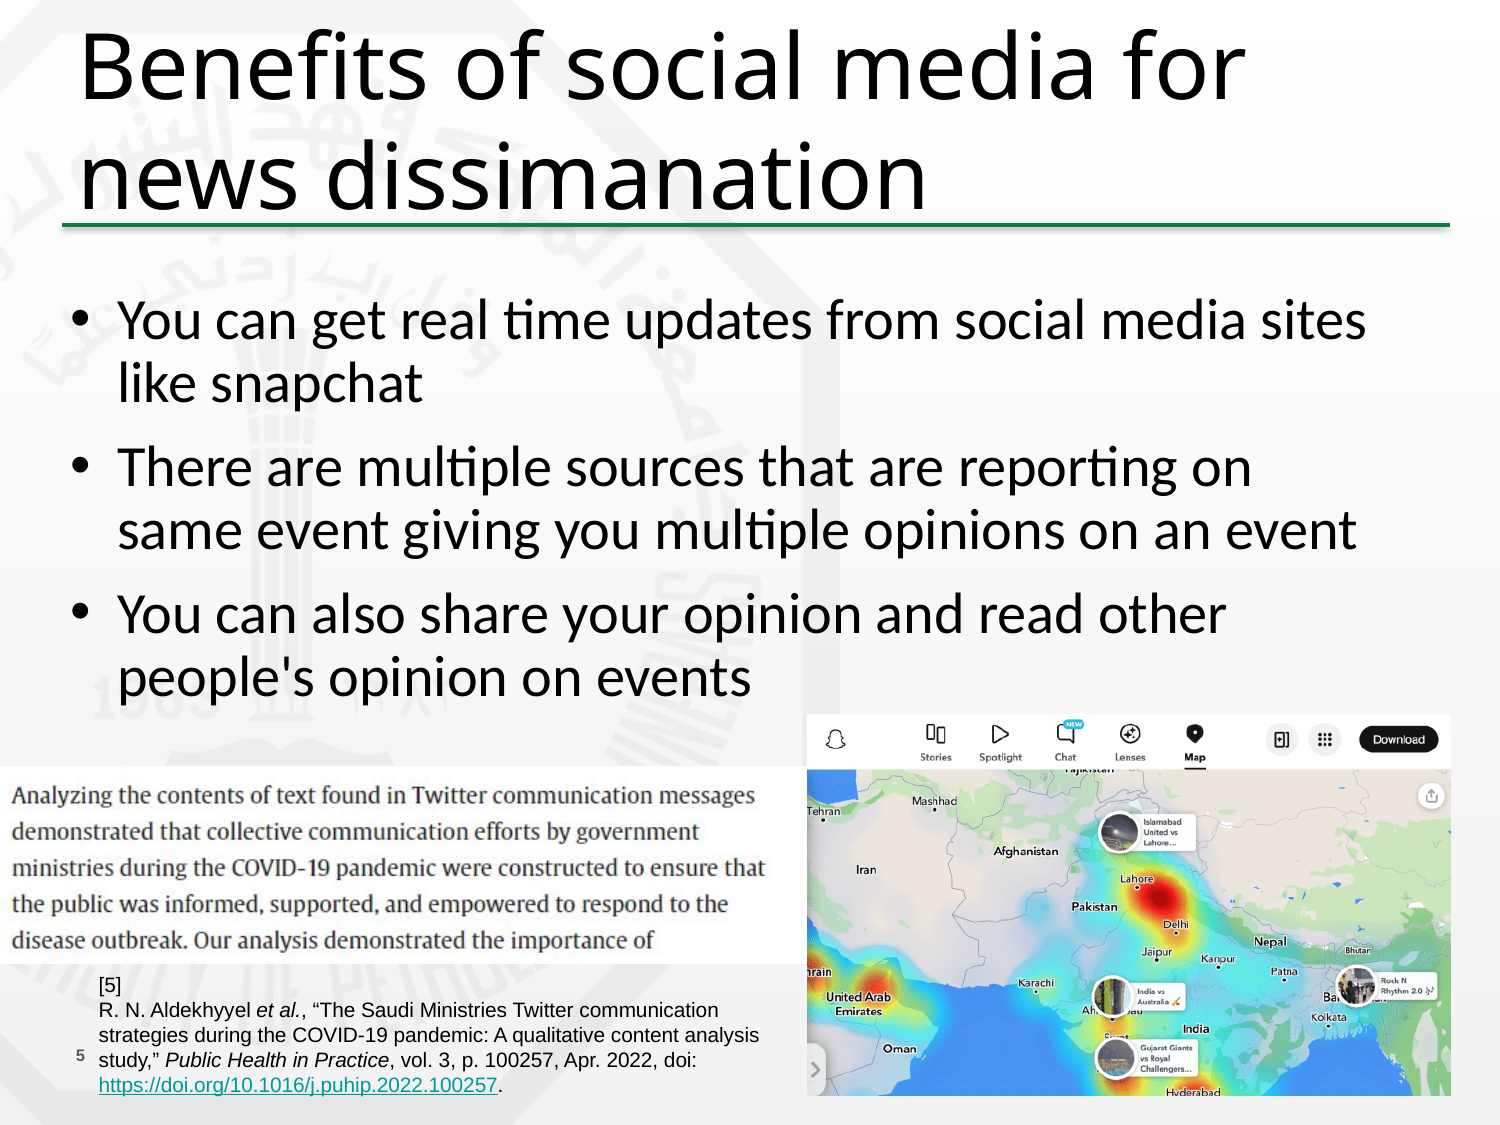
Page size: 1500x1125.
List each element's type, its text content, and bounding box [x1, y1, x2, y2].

text_box Benefits of social media for news dissimanation [843, 235, 1409, 346]
picture [0, 0, 1452, 1125]
text_box You can get real time updates from social media sites like snapchat There are multiple sources that are reporting on same event giving you multiple opinions on an event You can also share your opinion and read other people's opinion on events [843, 281, 1401, 713]
text_box Benefits of social media for news dissimanation [840, 0, 1409, 221]
